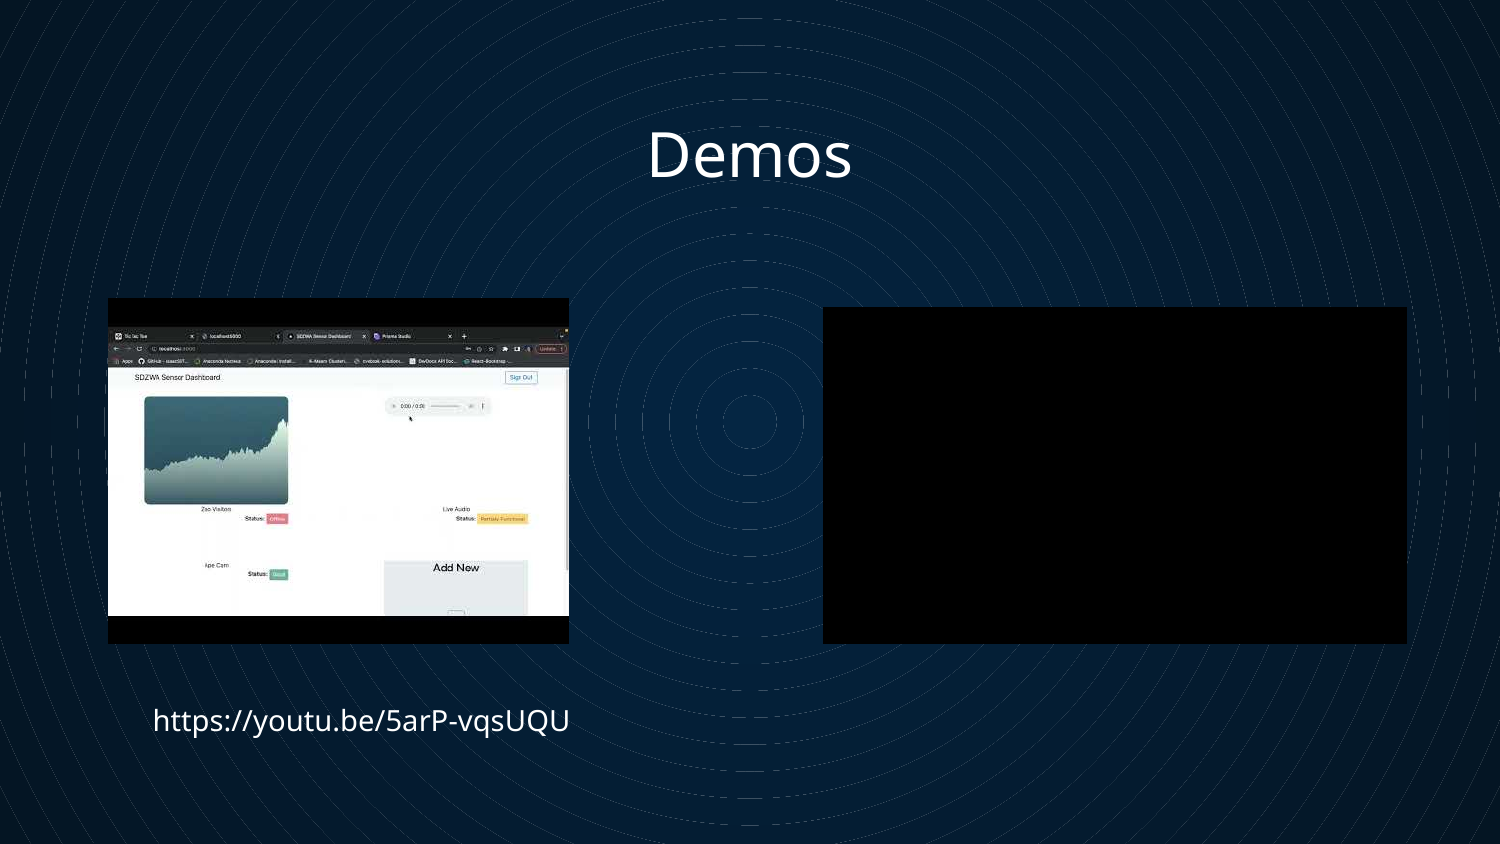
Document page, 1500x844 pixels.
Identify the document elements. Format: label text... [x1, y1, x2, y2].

picture [823, 307, 1407, 644]
picture [108, 298, 569, 644]
text_box https://youtu.be/5arP-vqsUQU [137, 687, 686, 752]
title Demos [51, 105, 1449, 206]
